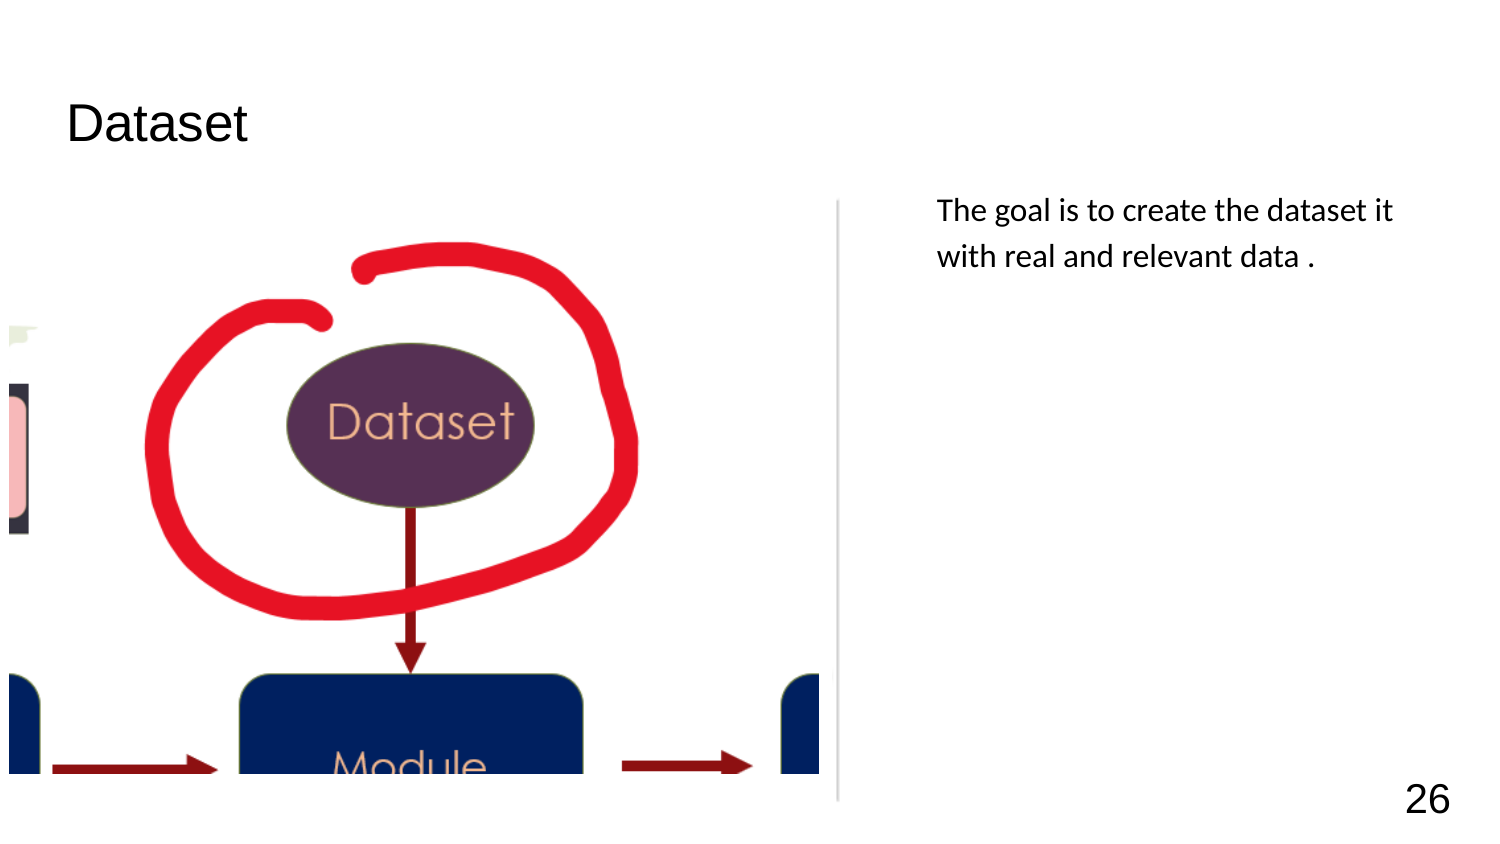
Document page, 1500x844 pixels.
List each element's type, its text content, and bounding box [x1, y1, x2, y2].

slide_number ‹#› [1389, 764, 1480, 830]
picture [831, 176, 859, 818]
text_box The goal is to create the dataset it with real and relevant data . [921, 166, 1414, 381]
title Dataset [51, 72, 1449, 167]
picture [9, 220, 819, 774]
